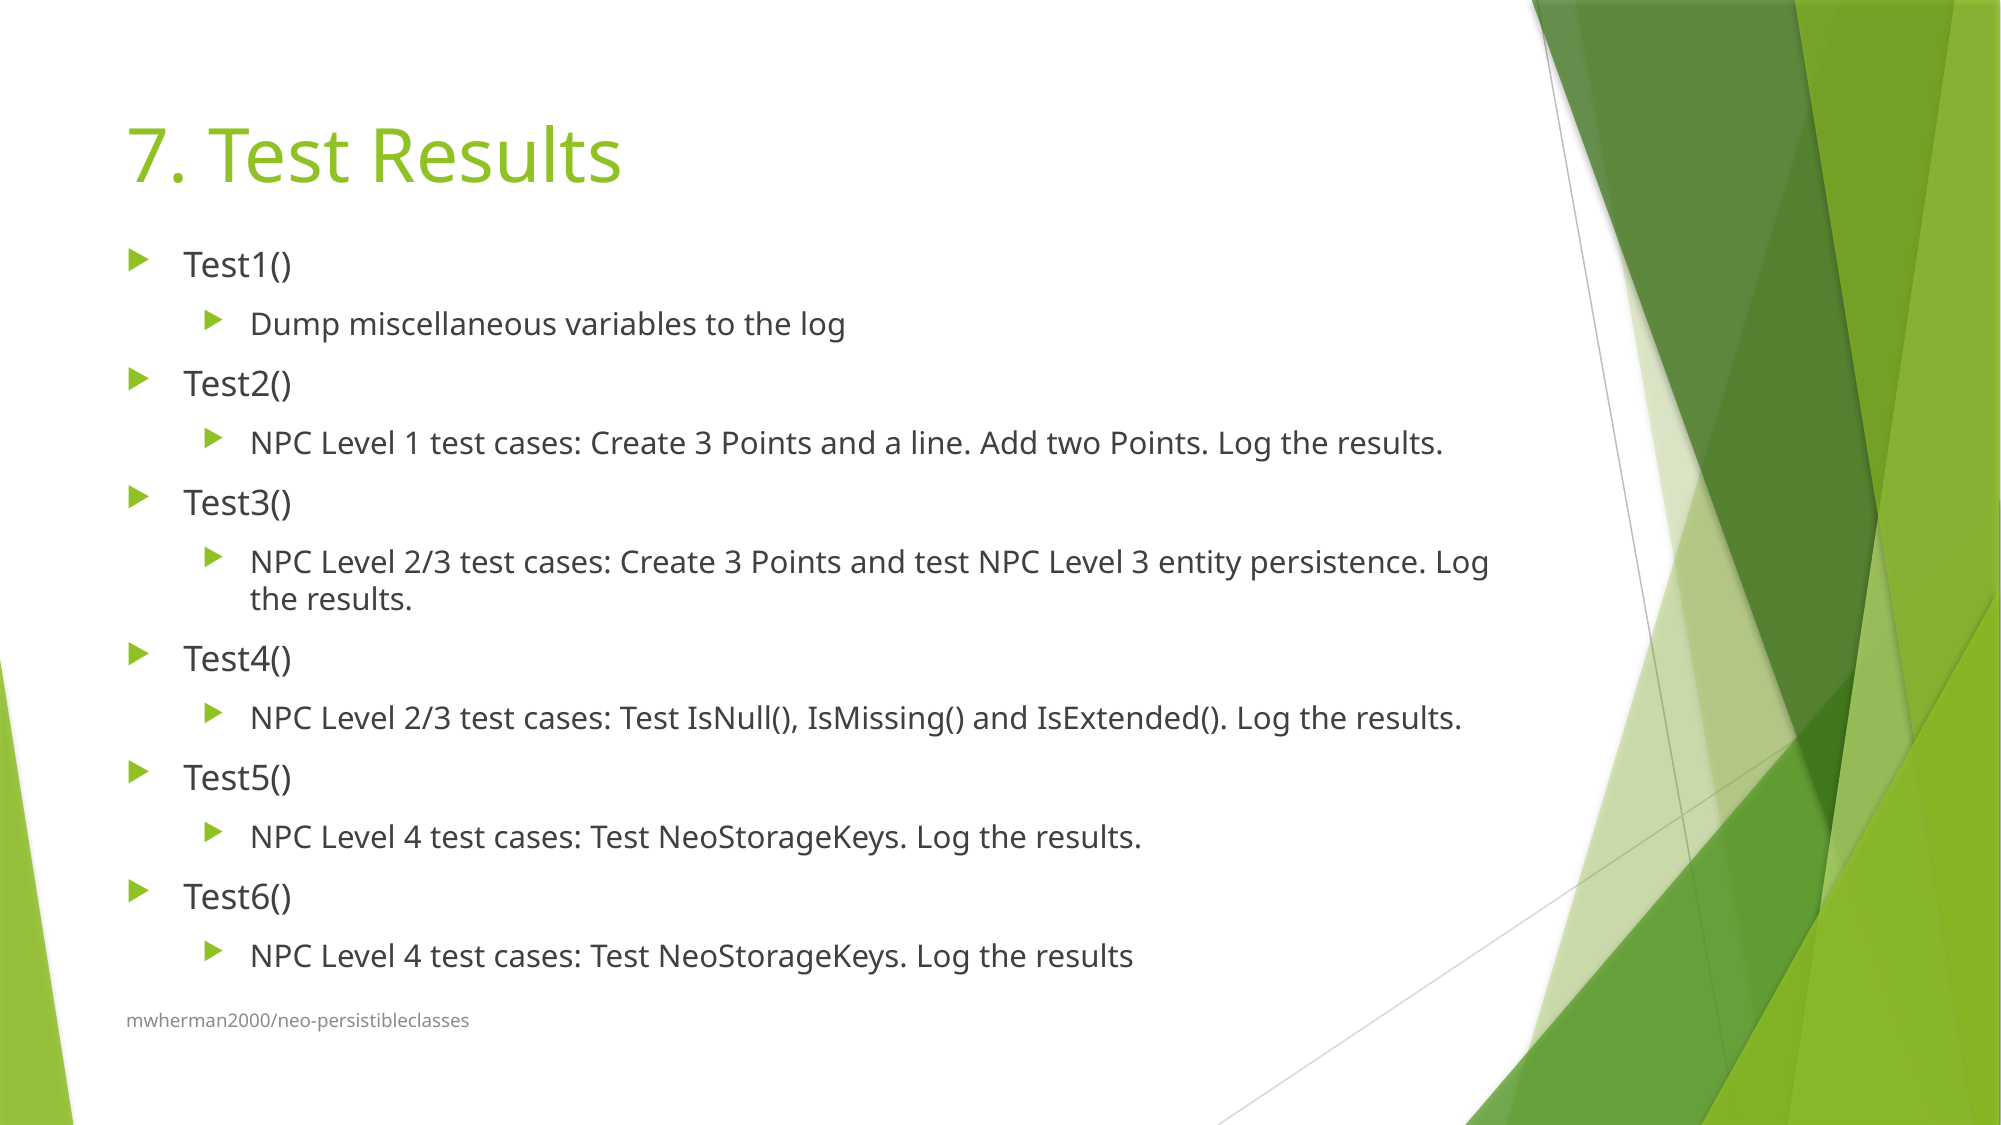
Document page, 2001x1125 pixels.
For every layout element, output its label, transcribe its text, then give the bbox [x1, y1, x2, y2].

list Test1() Dump miscellaneous variables to the log Test2() NPC Level 1 test cases: Create 3 Points and a line. Add two Points. Log the results. Test3() NPC Level 2/3 test cases: Create 3 Points and test NPC Level 3 entity persistence. Log the results. Test4() NPC Level 2/3 test cases: Test IsNull(), IsMissing() and IsExtended(). Log the results. Test5() NPC Level 4 test cases: Test NeoStorageKeys. Log the results. Test6() NPC Level 4 test cases: Test NeoStorageKeys. Log the results [111, 235, 1522, 991]
footer mwherman2000/neo-persistibleclasses [111, 991, 1145, 1051]
title 7. Test Results [111, 99, 1522, 235]
